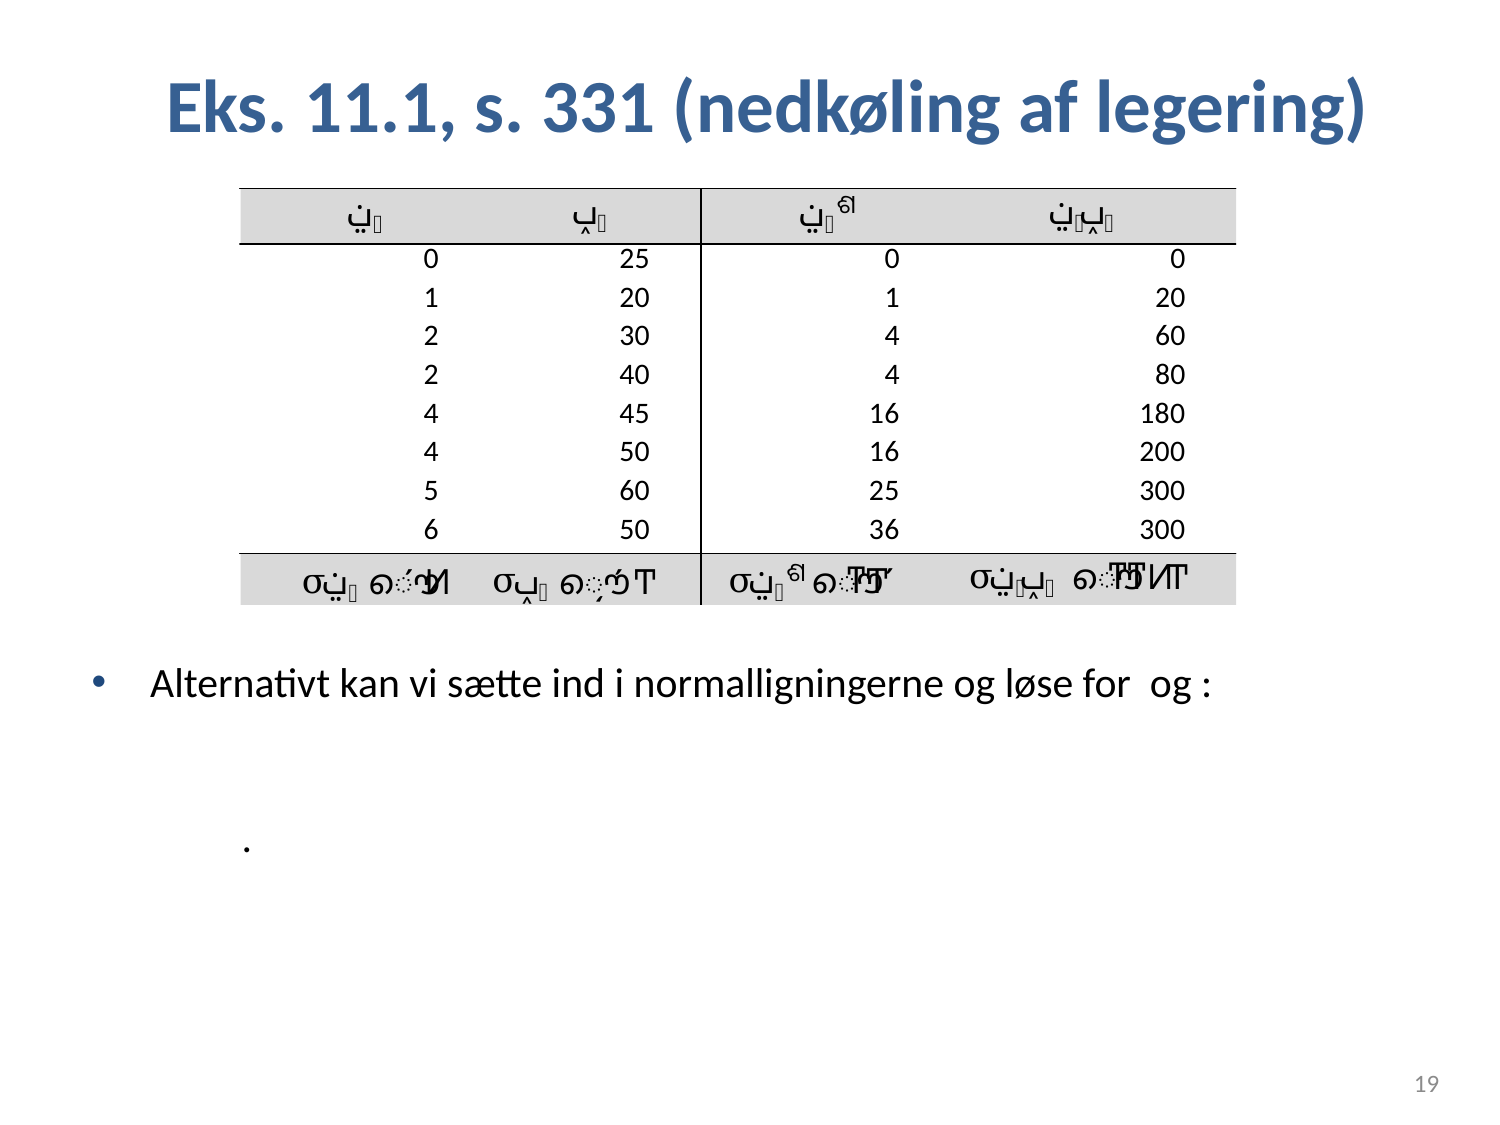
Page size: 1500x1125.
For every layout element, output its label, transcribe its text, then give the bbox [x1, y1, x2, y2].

slide_number 19 [1104, 1058, 1455, 1107]
picture [239, 187, 1238, 607]
title Eks. 11.1, s. 331 (nedkøling af legering) [76, 45, 1459, 161]
